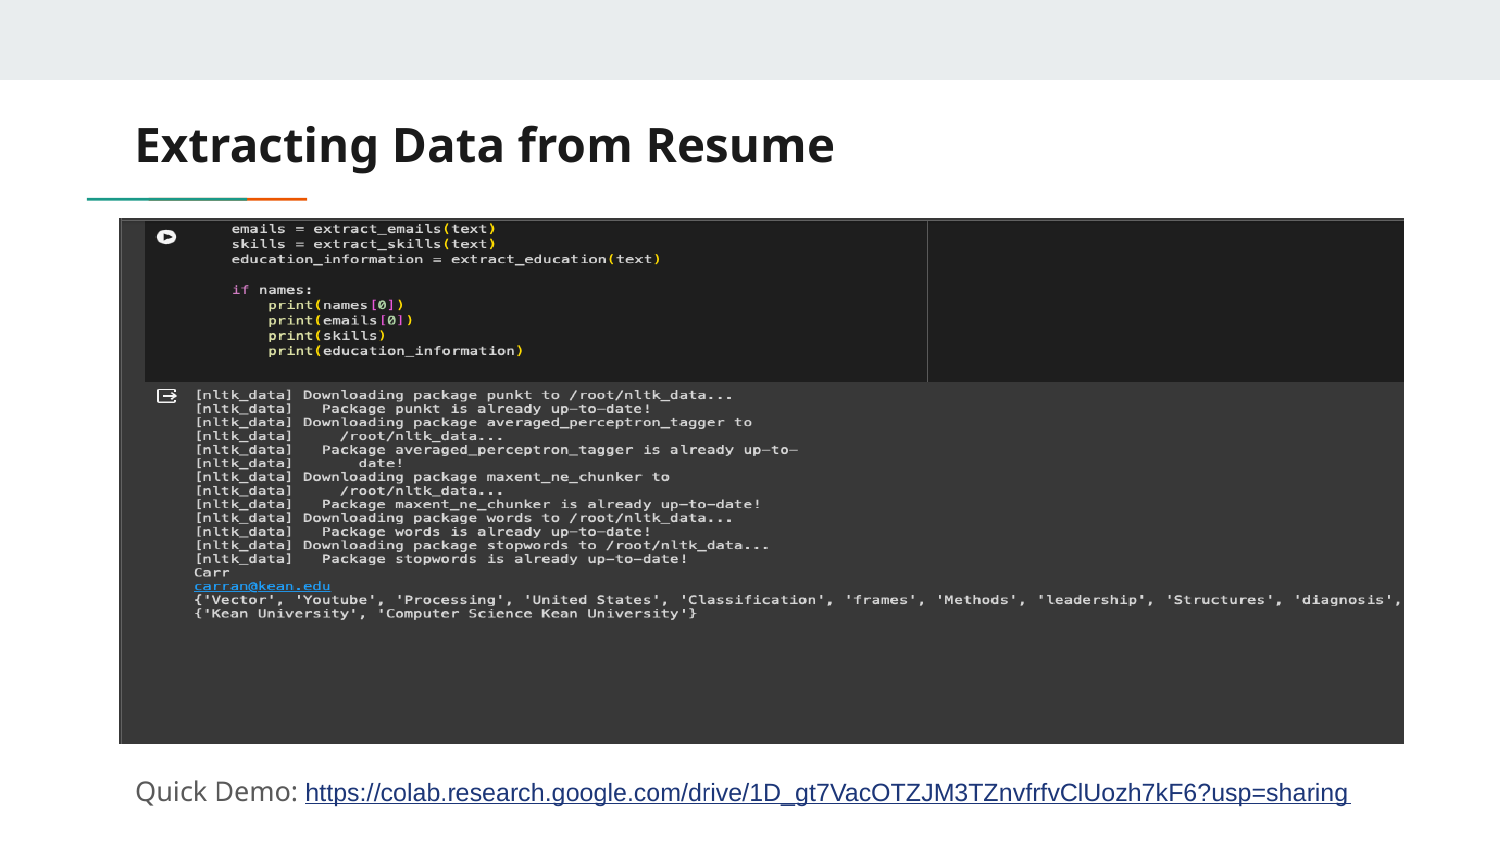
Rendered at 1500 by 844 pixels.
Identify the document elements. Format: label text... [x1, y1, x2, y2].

title Extracting Data from Resume [119, 99, 1381, 188]
picture [119, 218, 1405, 744]
text_box Quick Demo: https://colab.research.google.com/drive/1D_gt7VacOTZJM3TZnvfrfvClUozh7kF6?usp=sharing [120, 759, 1394, 820]
